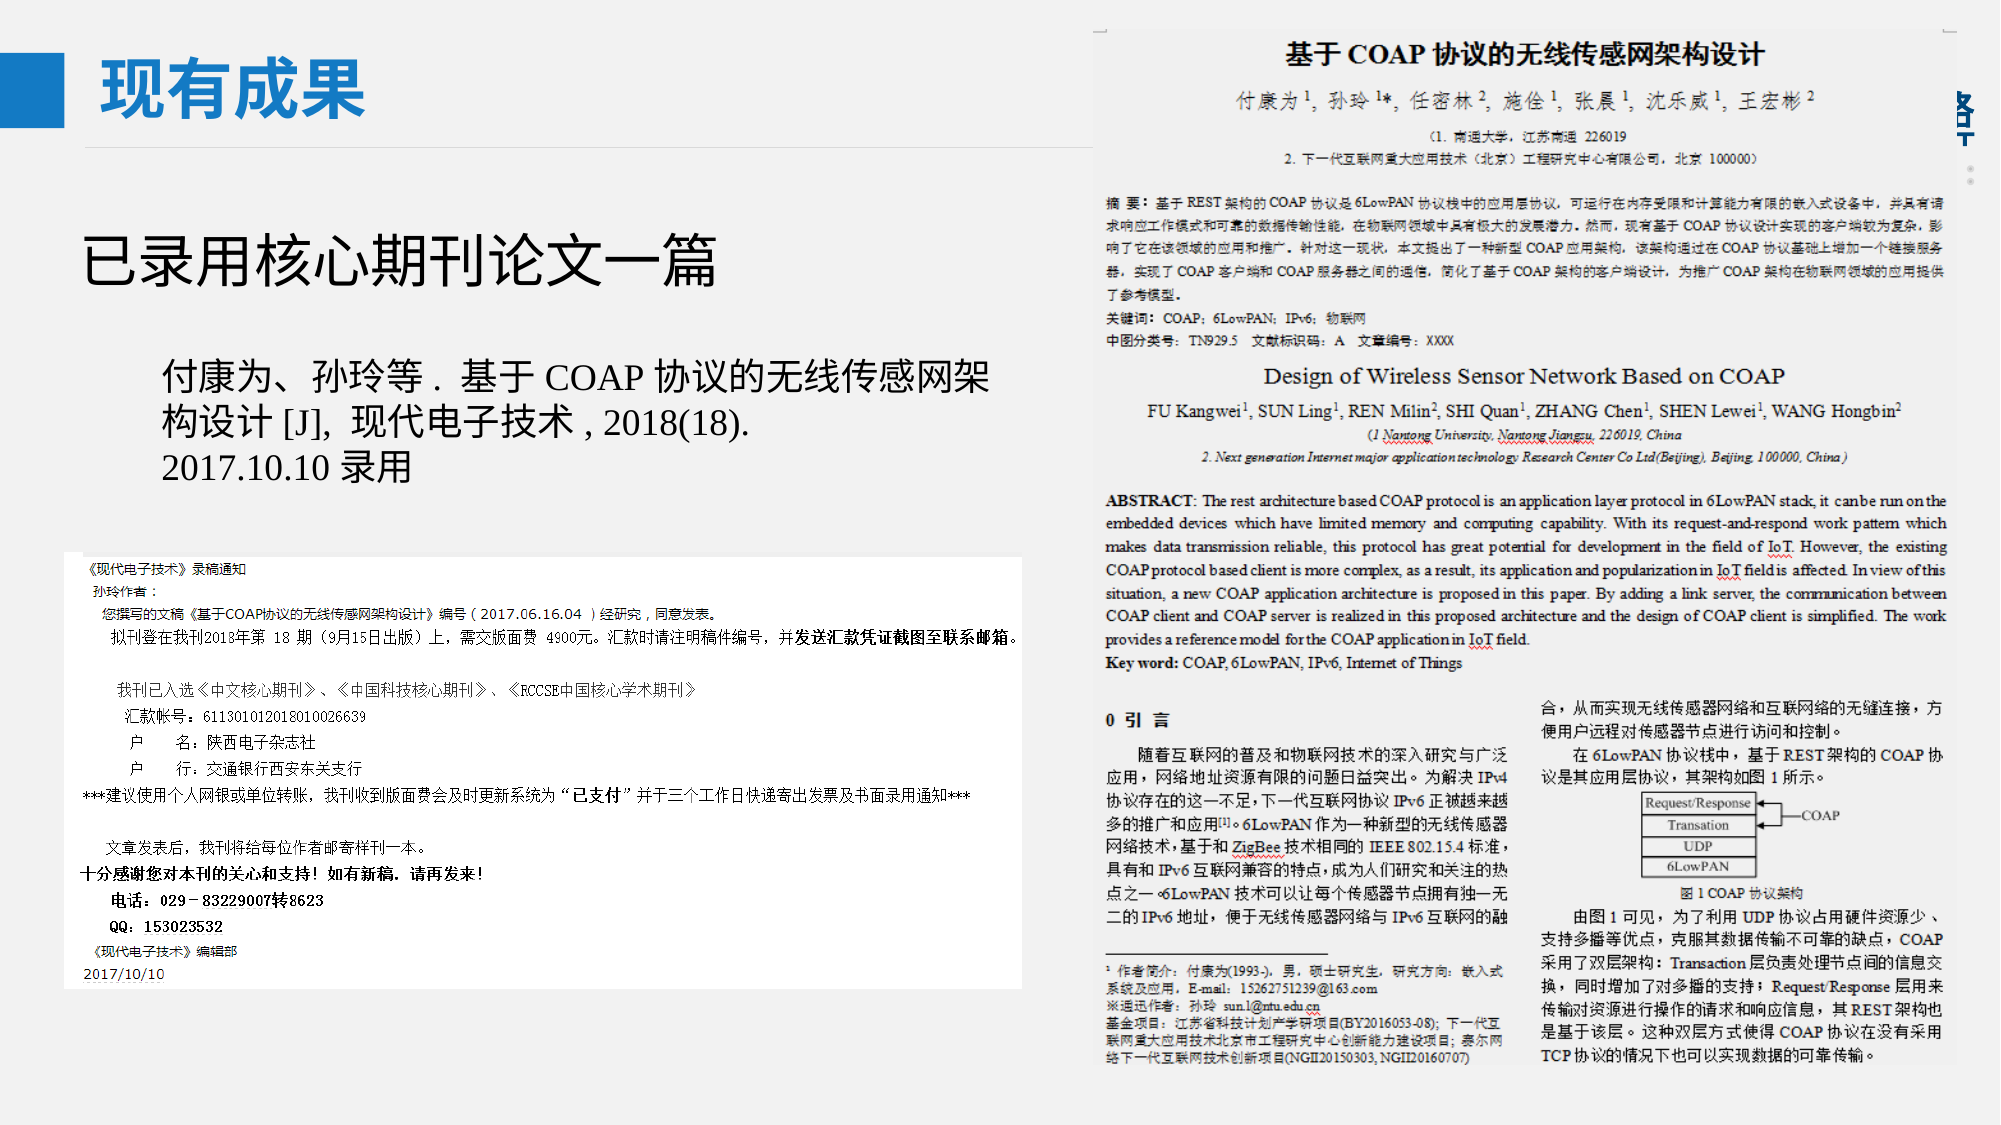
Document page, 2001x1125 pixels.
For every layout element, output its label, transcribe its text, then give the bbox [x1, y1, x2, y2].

picture [64, 552, 1022, 989]
text_box 现有成果 [85, 39, 823, 135]
picture [1093, 29, 1957, 1065]
text_box 已录用核心期刊论文一篇 [64, 216, 792, 302]
text_box [0, 52, 66, 129]
text_box 付康为、孙玲等. 基于COAP协议的无线传感网架构设计[J], 现代电子技术, 2018(18). 2017.10.10录用 [146, 345, 1021, 496]
